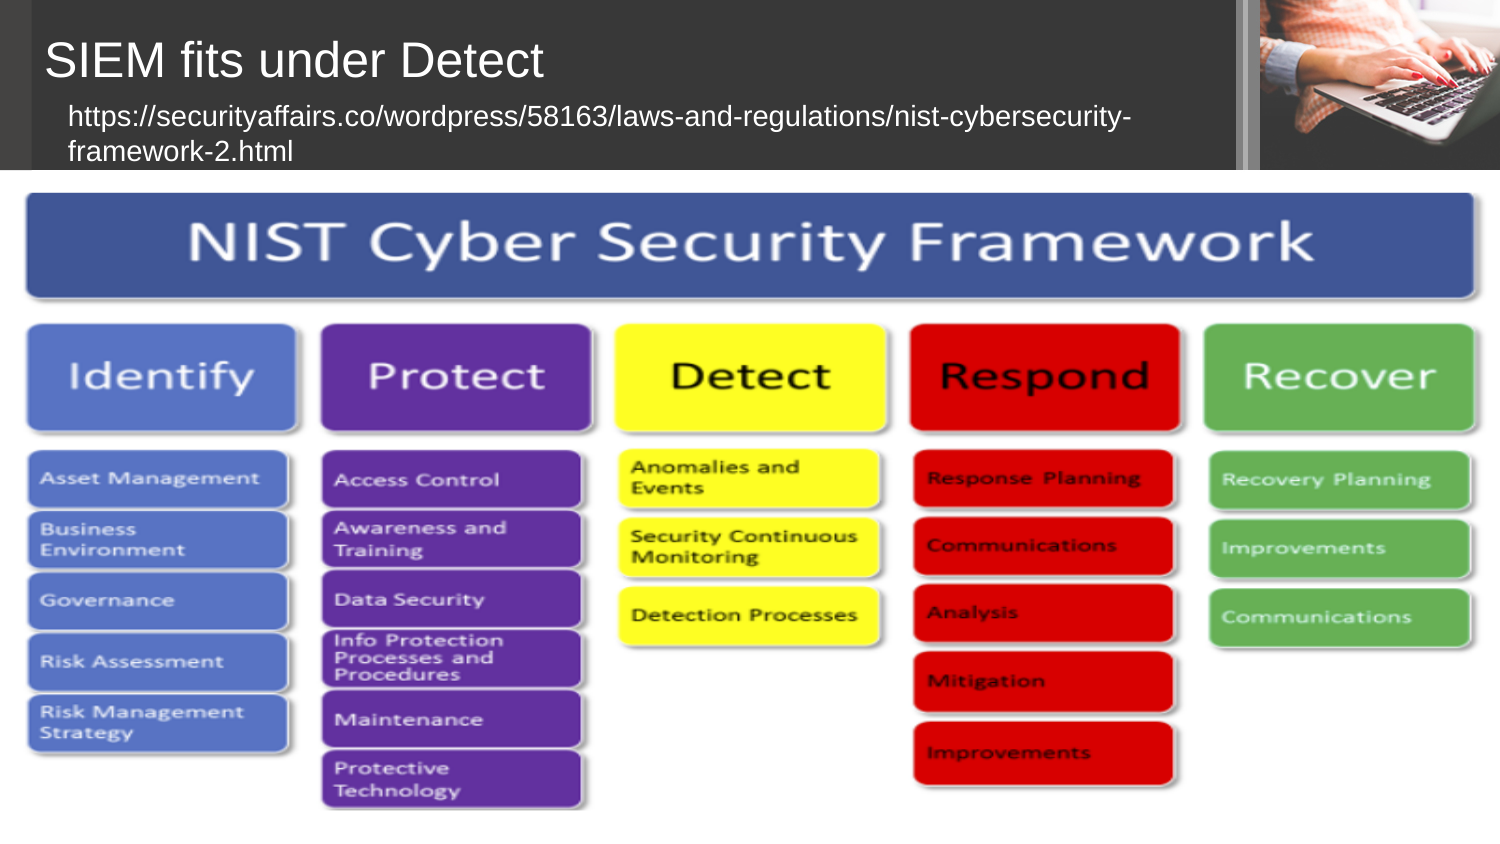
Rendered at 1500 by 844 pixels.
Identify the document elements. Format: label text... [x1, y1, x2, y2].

picture [0, 0, 1500, 844]
list https://securityaffairs.co/wordpress/58163/laws-and-regulations/nist-cybersecurity-framework-2.html [53, 108, 1235, 156]
list SIEM fits under Detect [29, 10, 1211, 106]
